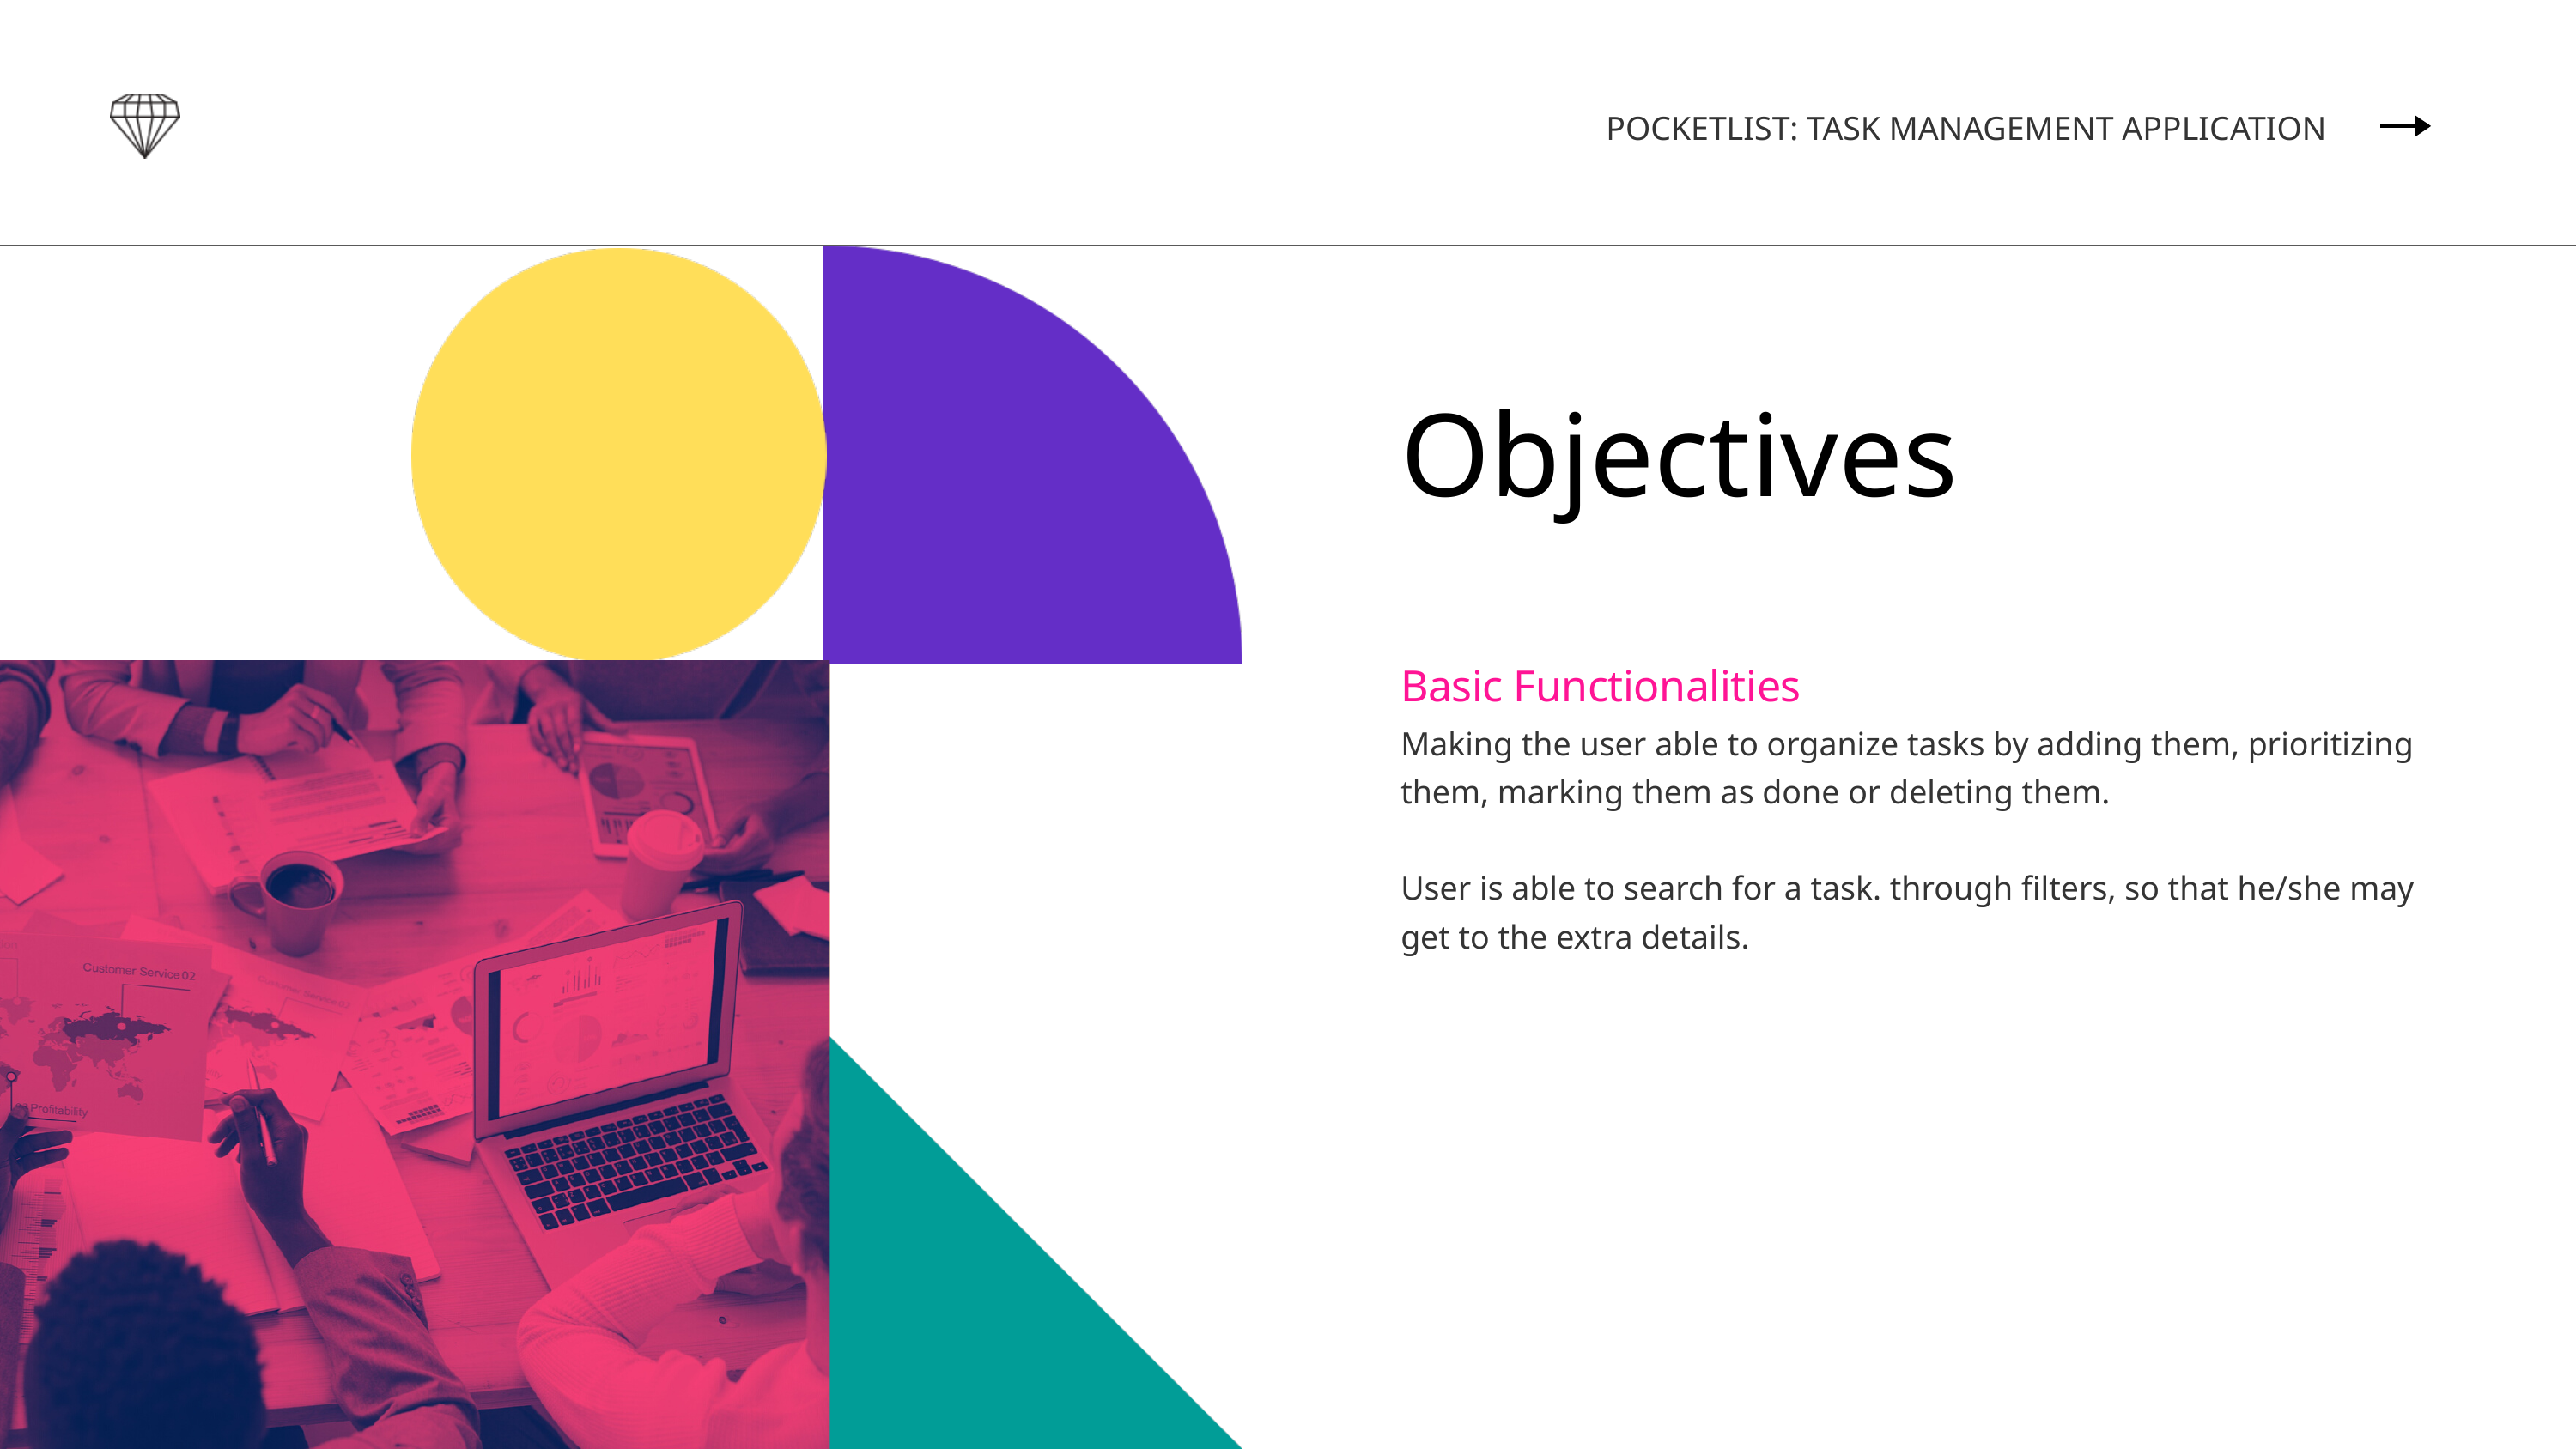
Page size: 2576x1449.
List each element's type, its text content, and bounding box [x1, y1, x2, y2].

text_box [1400, 392, 2432, 950]
text_box POCKETLIST: TASK MANAGEMENT APPLICATION [1547, 99, 2327, 148]
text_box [2379, 114, 2432, 138]
picture [109, 93, 180, 159]
picture [0, 246, 1242, 1449]
